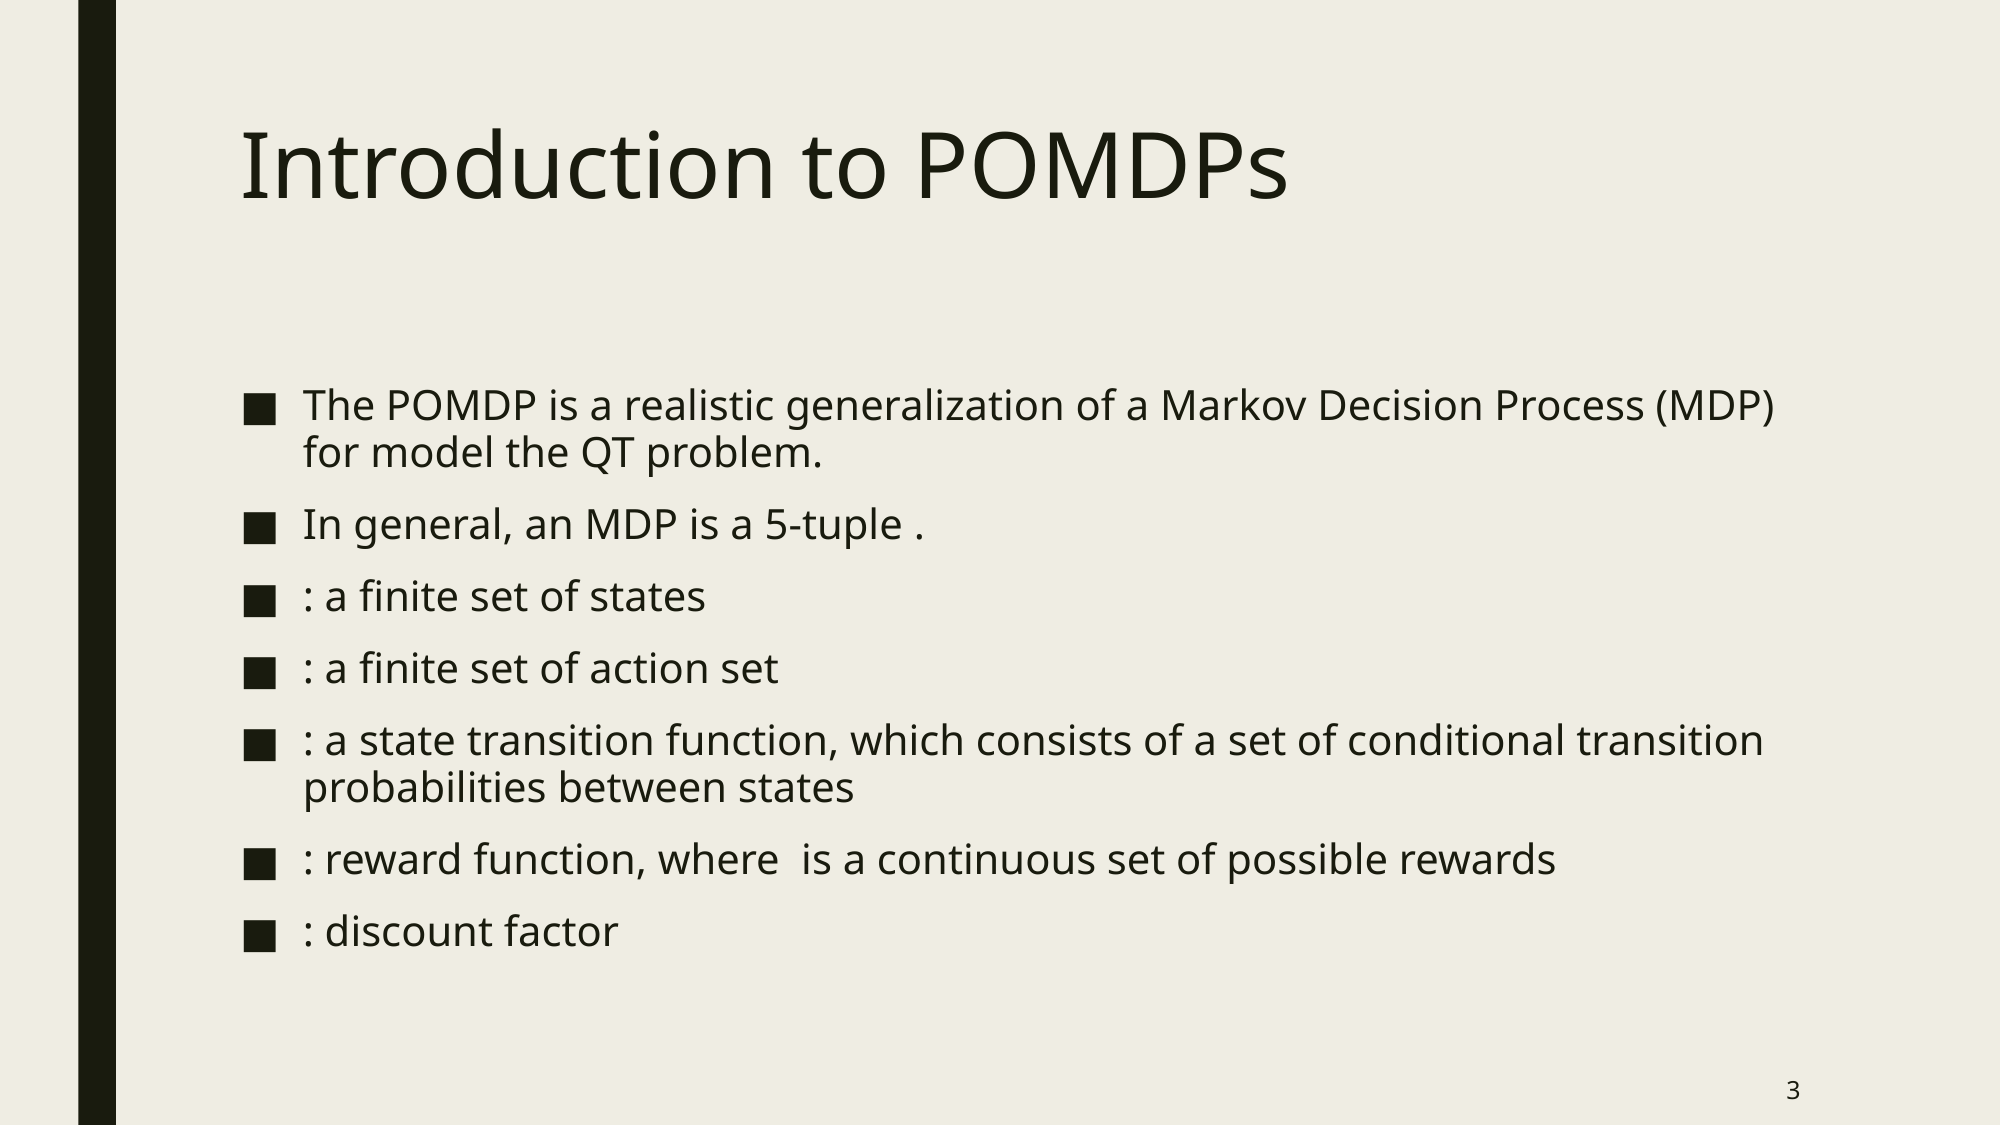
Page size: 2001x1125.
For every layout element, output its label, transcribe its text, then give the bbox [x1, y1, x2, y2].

title Introduction to POMDPs [225, 112, 1800, 357]
slide_number 3 [1553, 1058, 1816, 1125]
